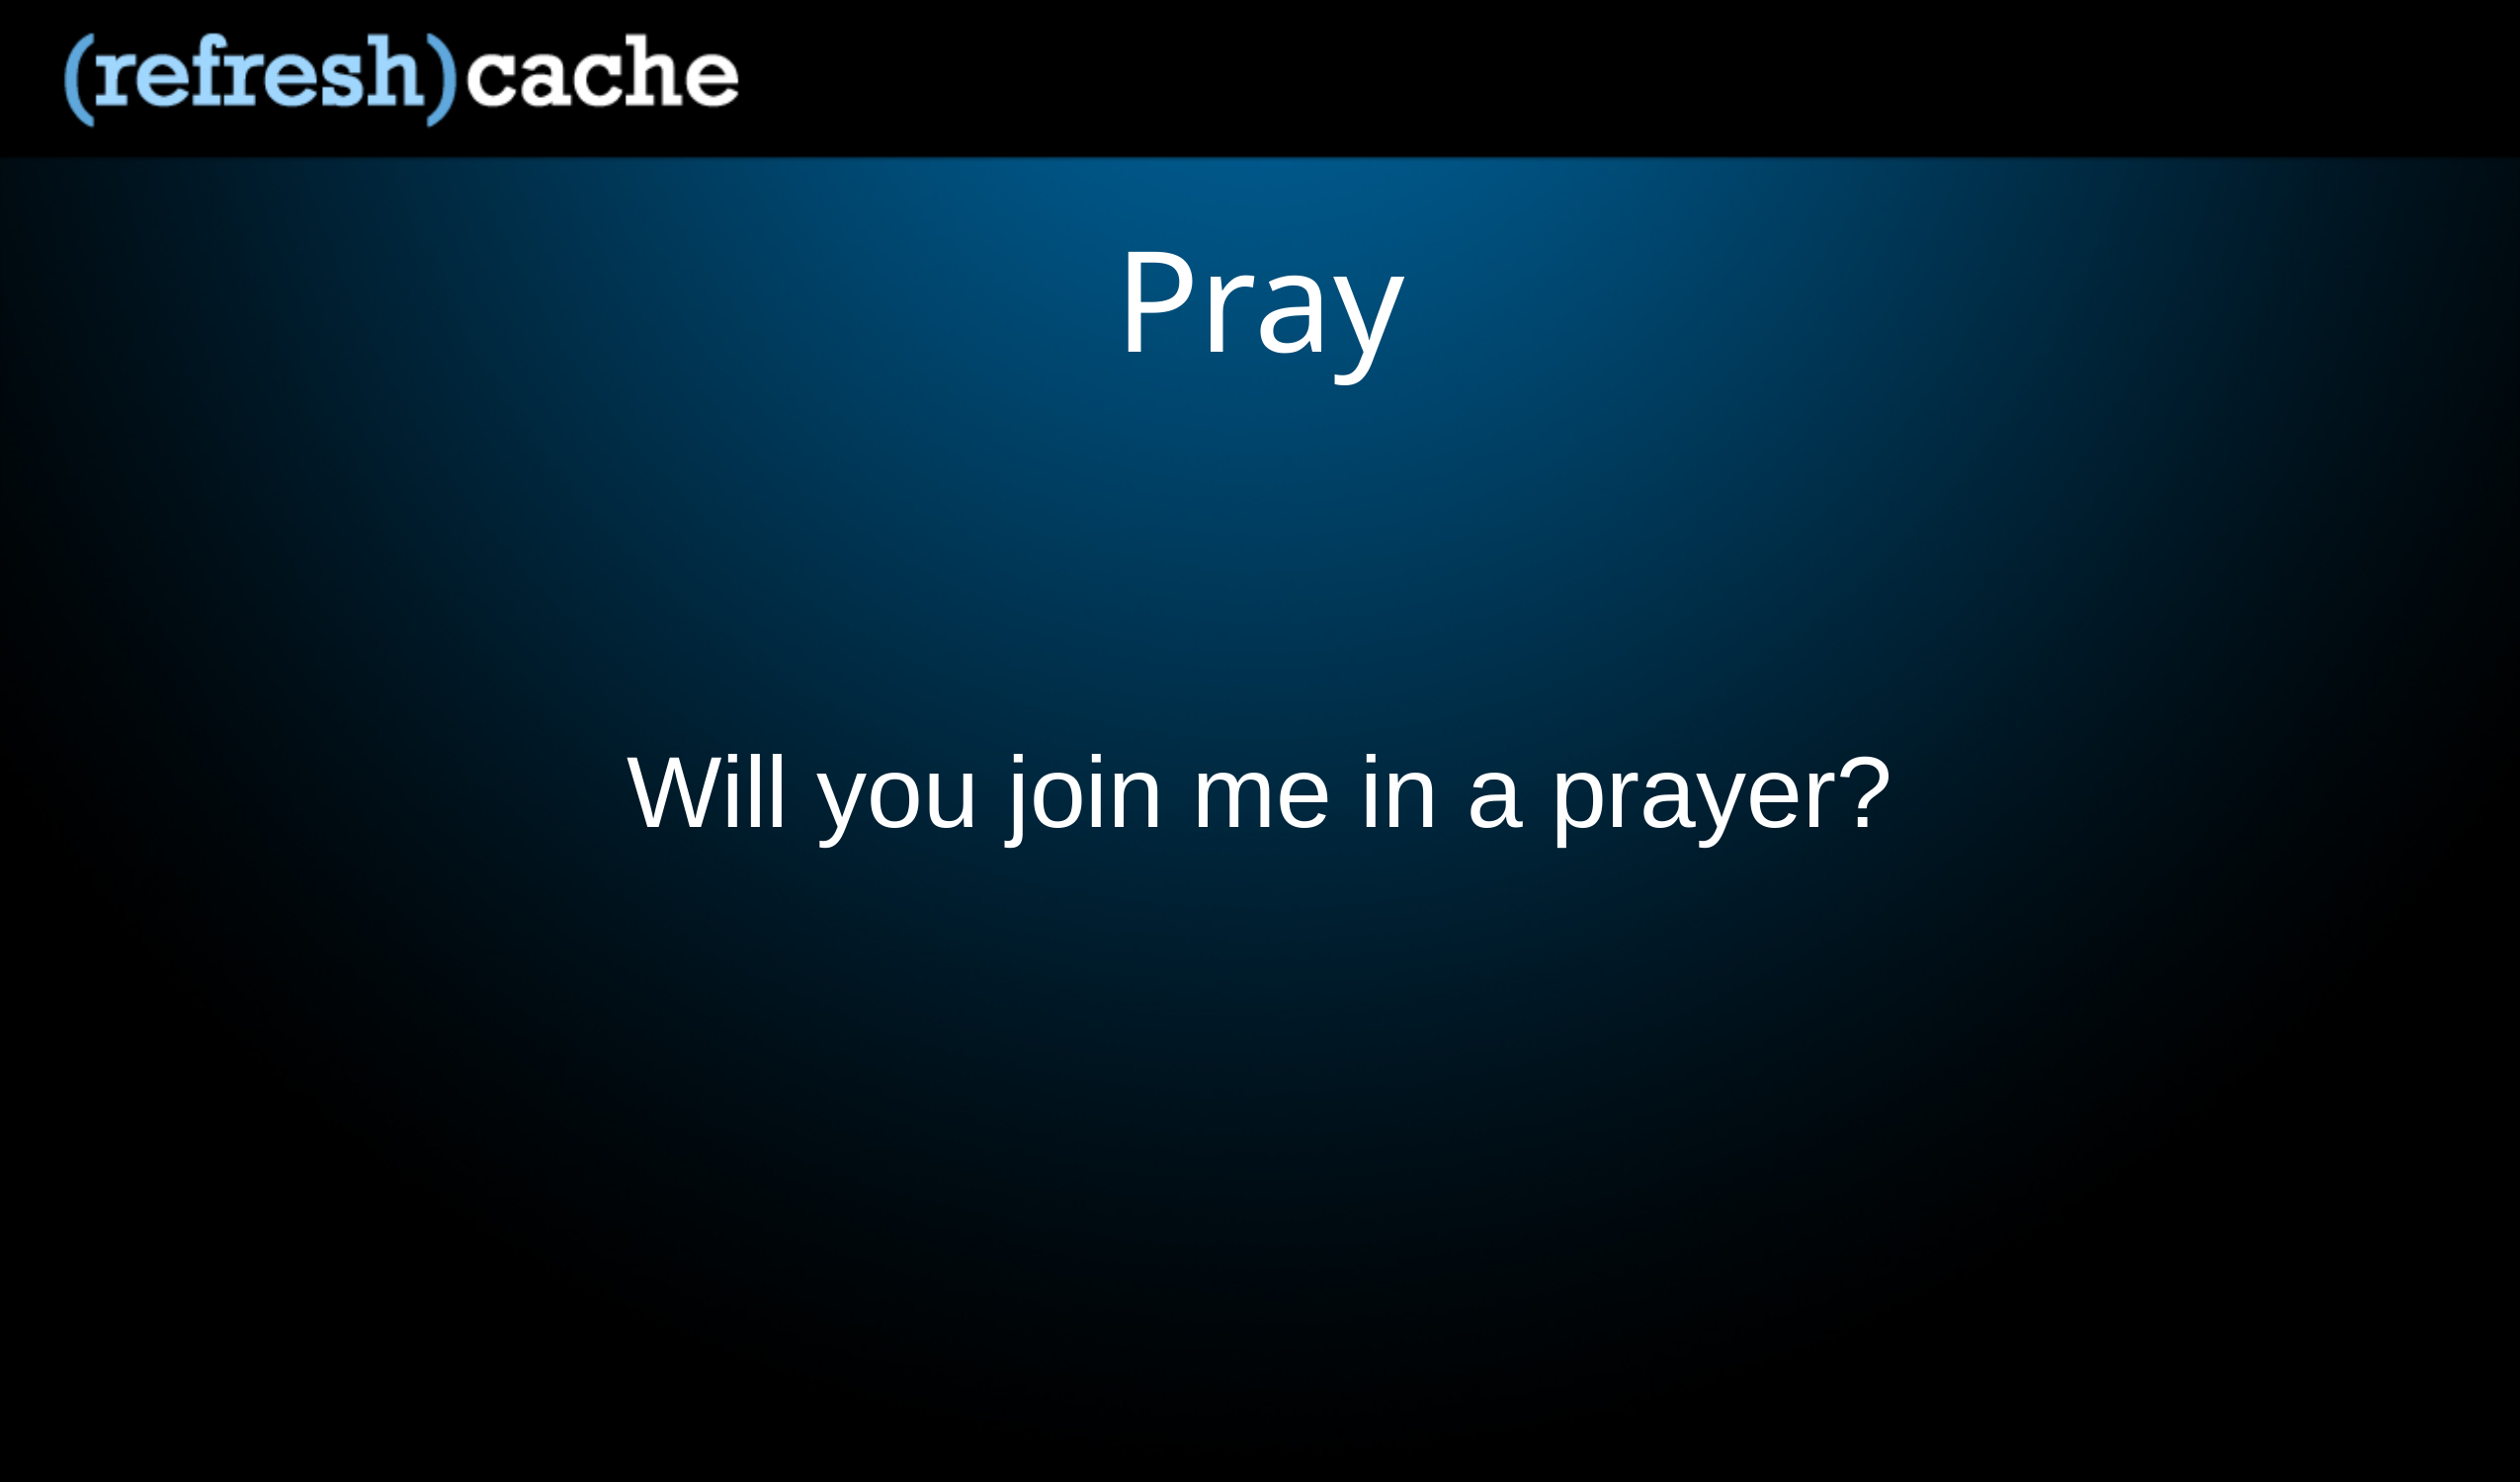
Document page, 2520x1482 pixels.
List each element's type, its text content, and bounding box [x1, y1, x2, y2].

picture [0, 0, 2520, 1482]
title Pray [126, 172, 2394, 420]
list Will you join me in a prayer? [126, 432, 2394, 1324]
